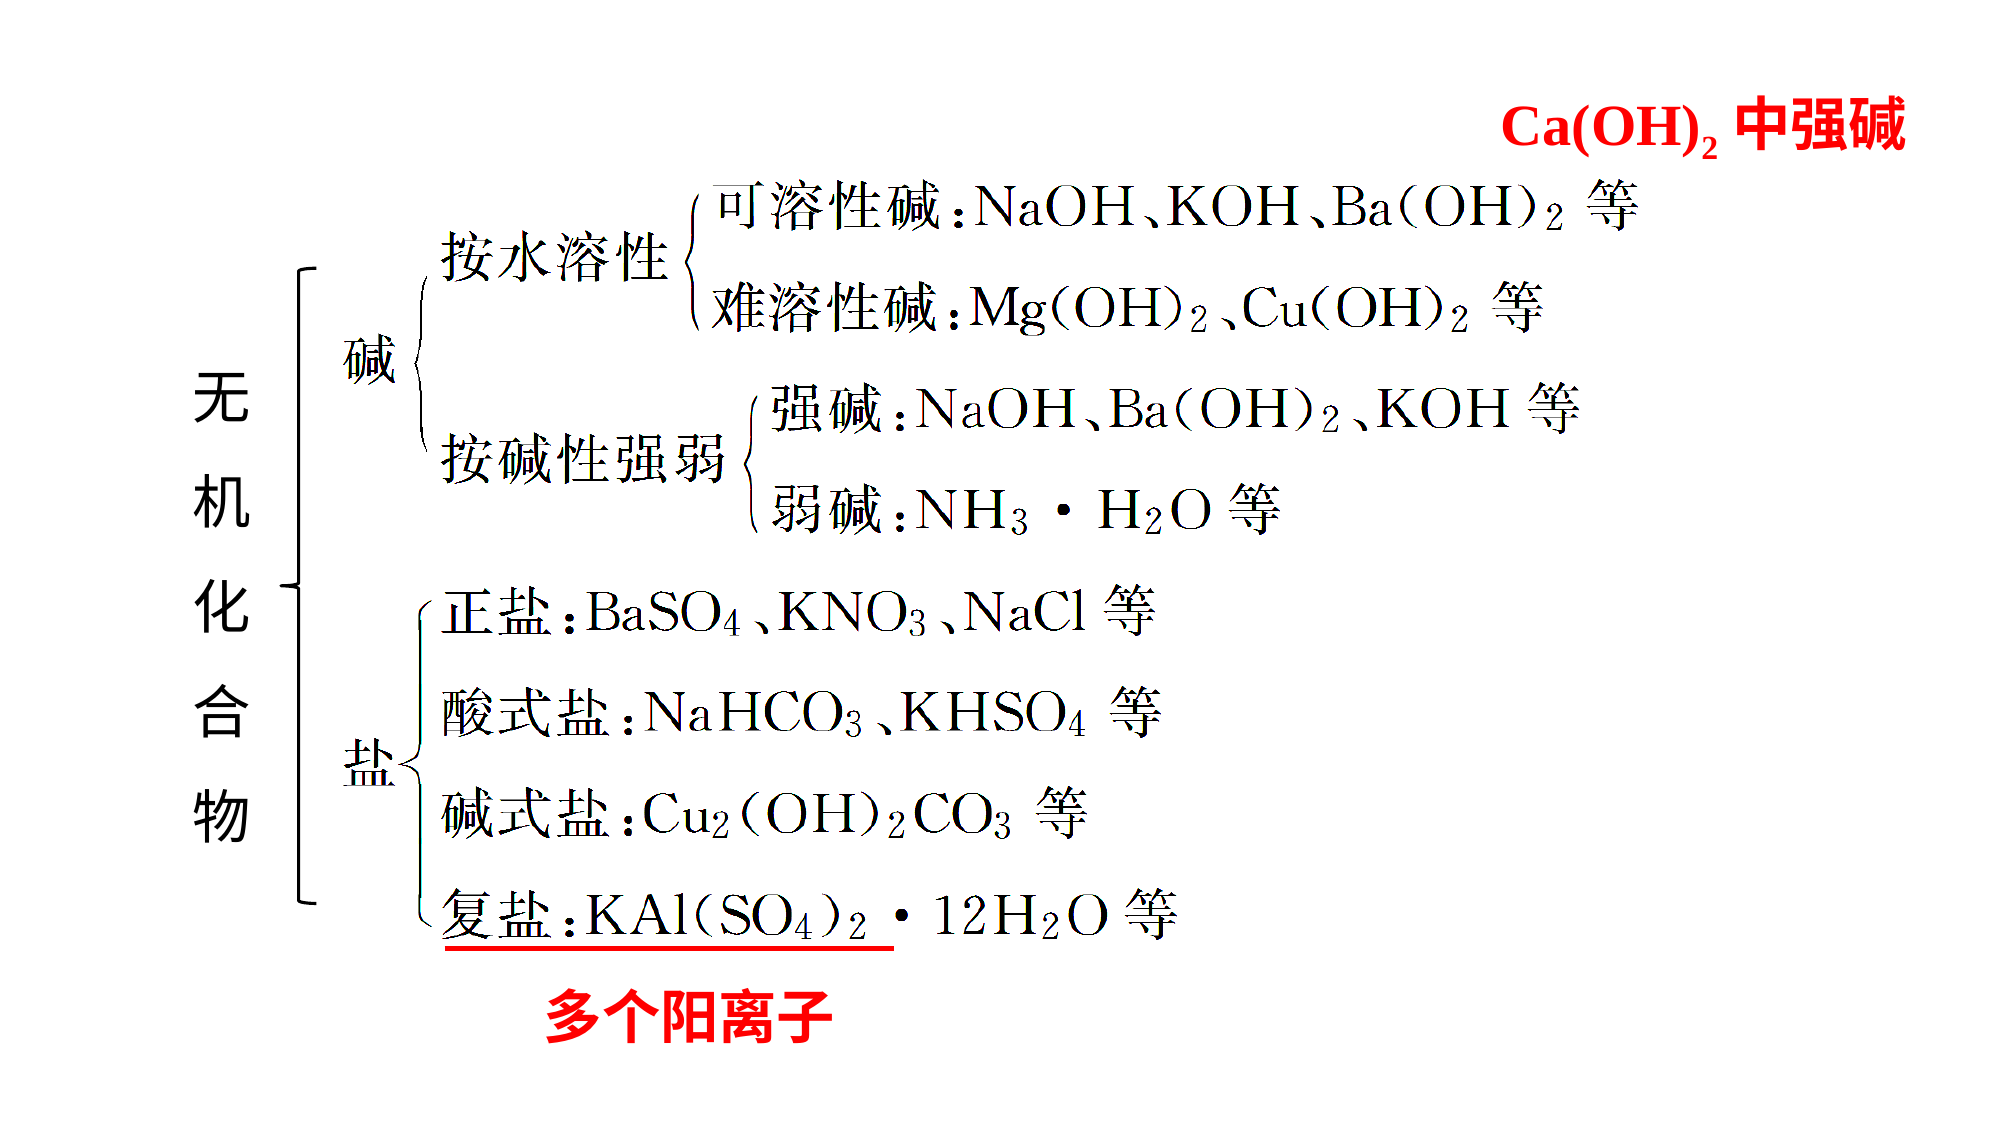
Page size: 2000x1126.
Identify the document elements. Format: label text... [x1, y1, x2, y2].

text_box 多个阳离子 [529, 972, 851, 1058]
picture [338, 172, 1646, 949]
text_box Ca(OH)2中强碱 [1485, 79, 1922, 174]
text_box 无机化合物 [172, 315, 275, 861]
text_box [280, 267, 317, 905]
